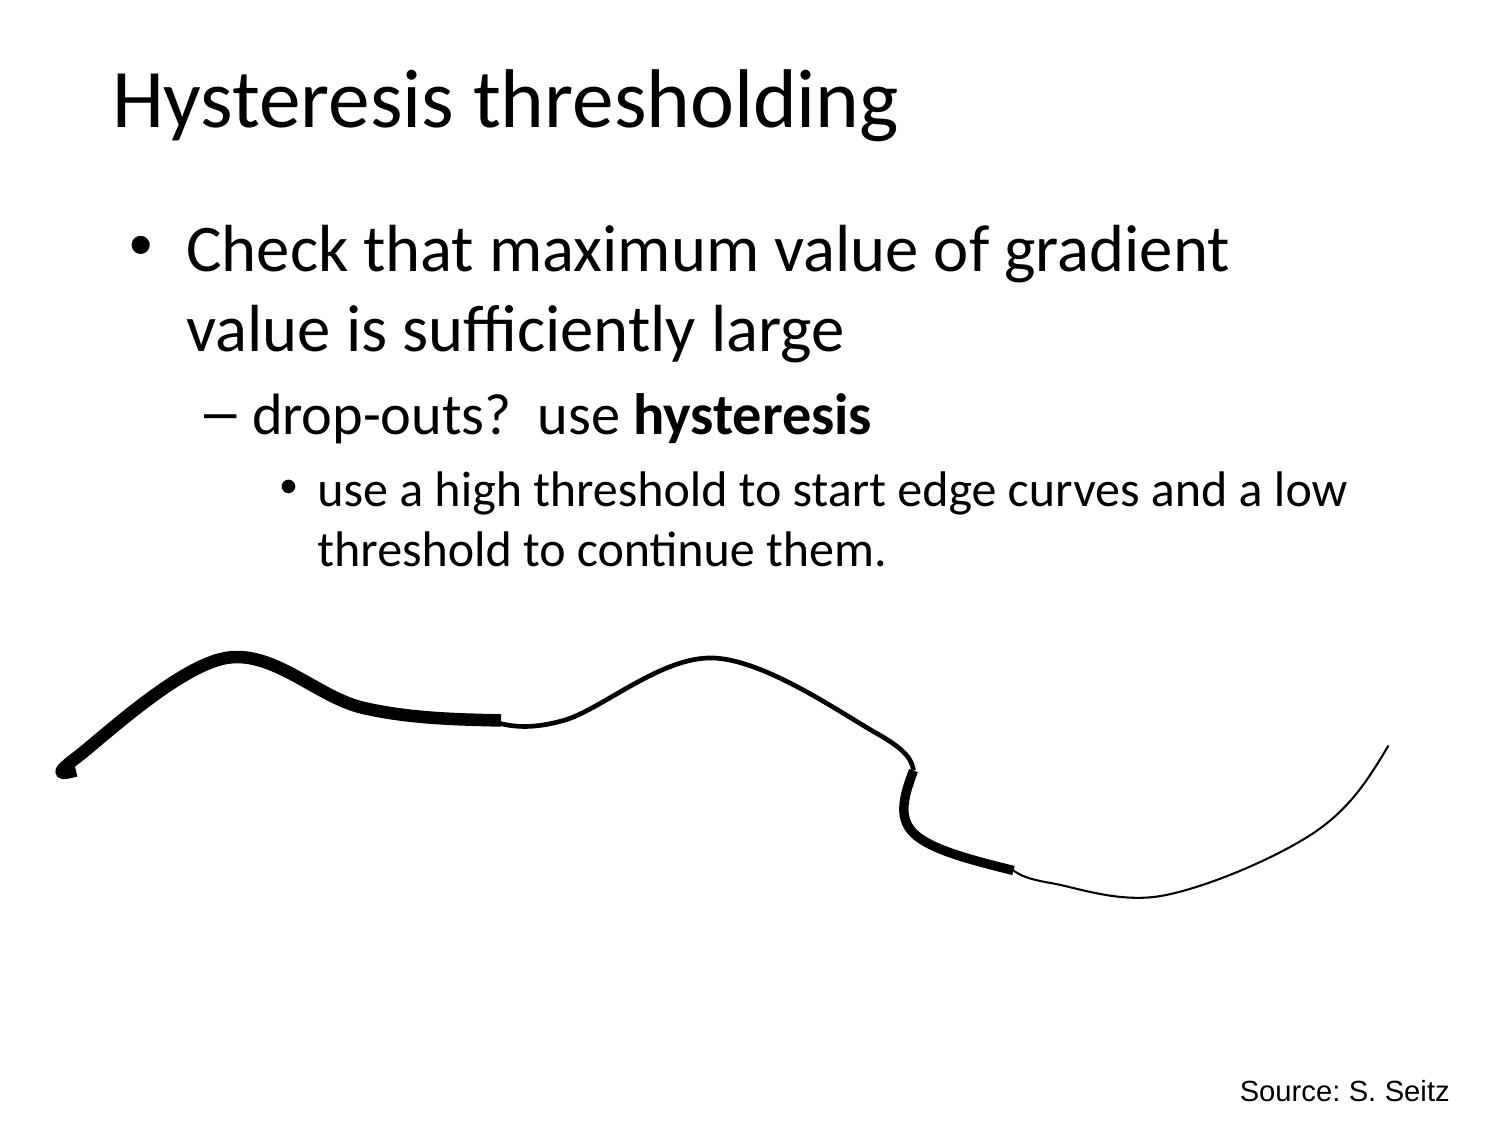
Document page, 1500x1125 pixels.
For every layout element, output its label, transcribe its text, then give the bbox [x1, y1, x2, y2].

text_box [488, 657, 914, 771]
text_box [1013, 745, 1389, 898]
text_box [61, 657, 490, 773]
text_box [903, 770, 1013, 871]
title Hysteresis thresholding [96, 0, 1373, 188]
text_box Source: S. Seitz [1224, 1064, 1500, 1115]
list Check that maximum value of gradient value is sufficiently large drop-outs? use hysteresis use a high threshold to start edge curves and a low threshold to continue them. [114, 196, 1391, 873]
